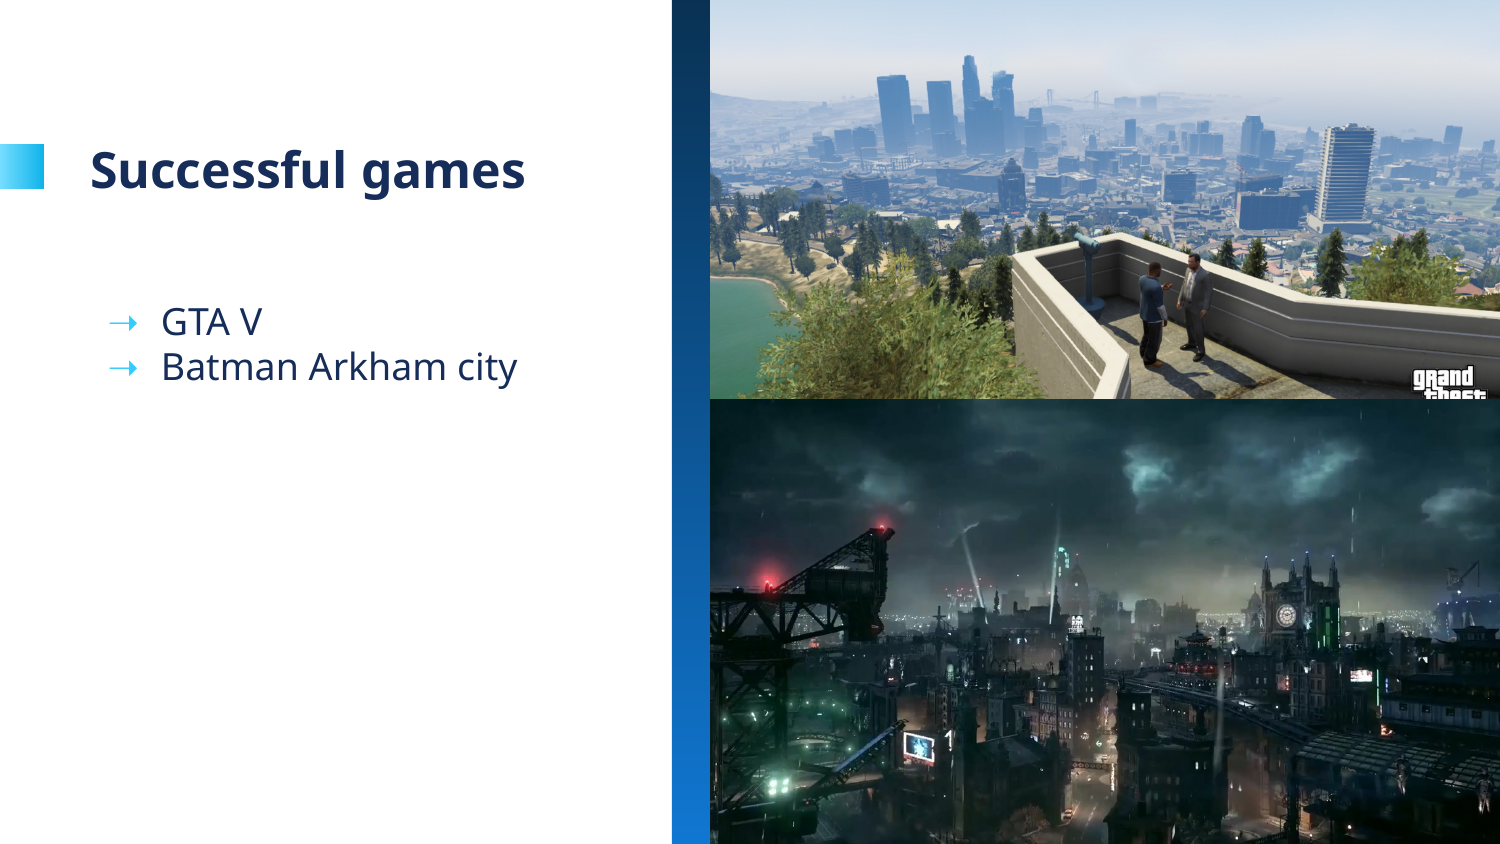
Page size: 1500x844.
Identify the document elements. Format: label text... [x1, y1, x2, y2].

title Successful games [75, 123, 591, 243]
picture [709, 0, 1500, 844]
list GTA V Batman Arkham city [75, 283, 591, 718]
